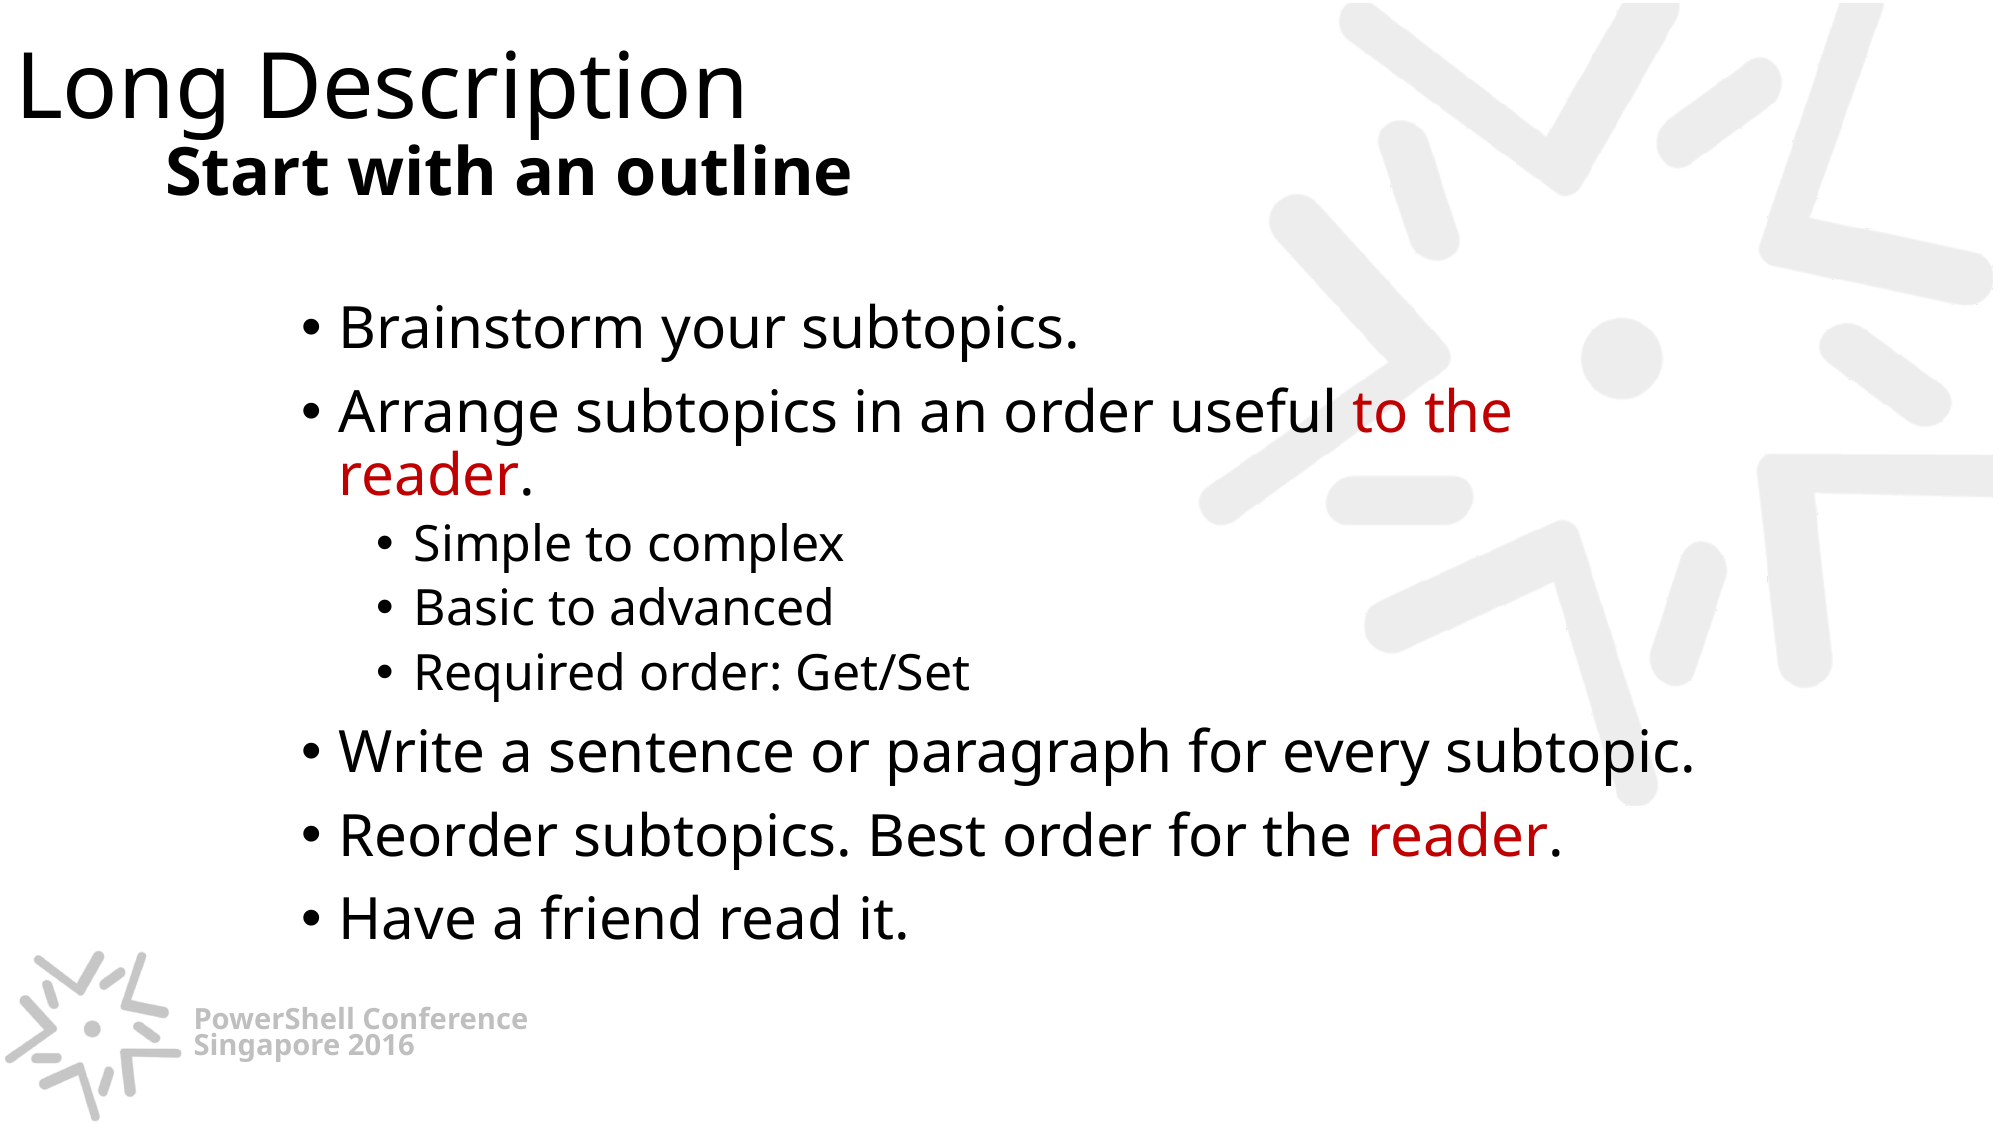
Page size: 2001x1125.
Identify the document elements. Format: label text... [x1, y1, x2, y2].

list Brainstorm your subtopics. Arrange subtopics in an order useful to the reader. Simple to complex Basic to advanced Required order: Get/Set Write a sentence or paragraph for every subtopic. Reorder subtopics. Best order for the reader. Have a friend read it. [286, 290, 1713, 935]
title Long Description Start with an outline [0, 31, 1898, 250]
picture [1190, 3, 1993, 806]
